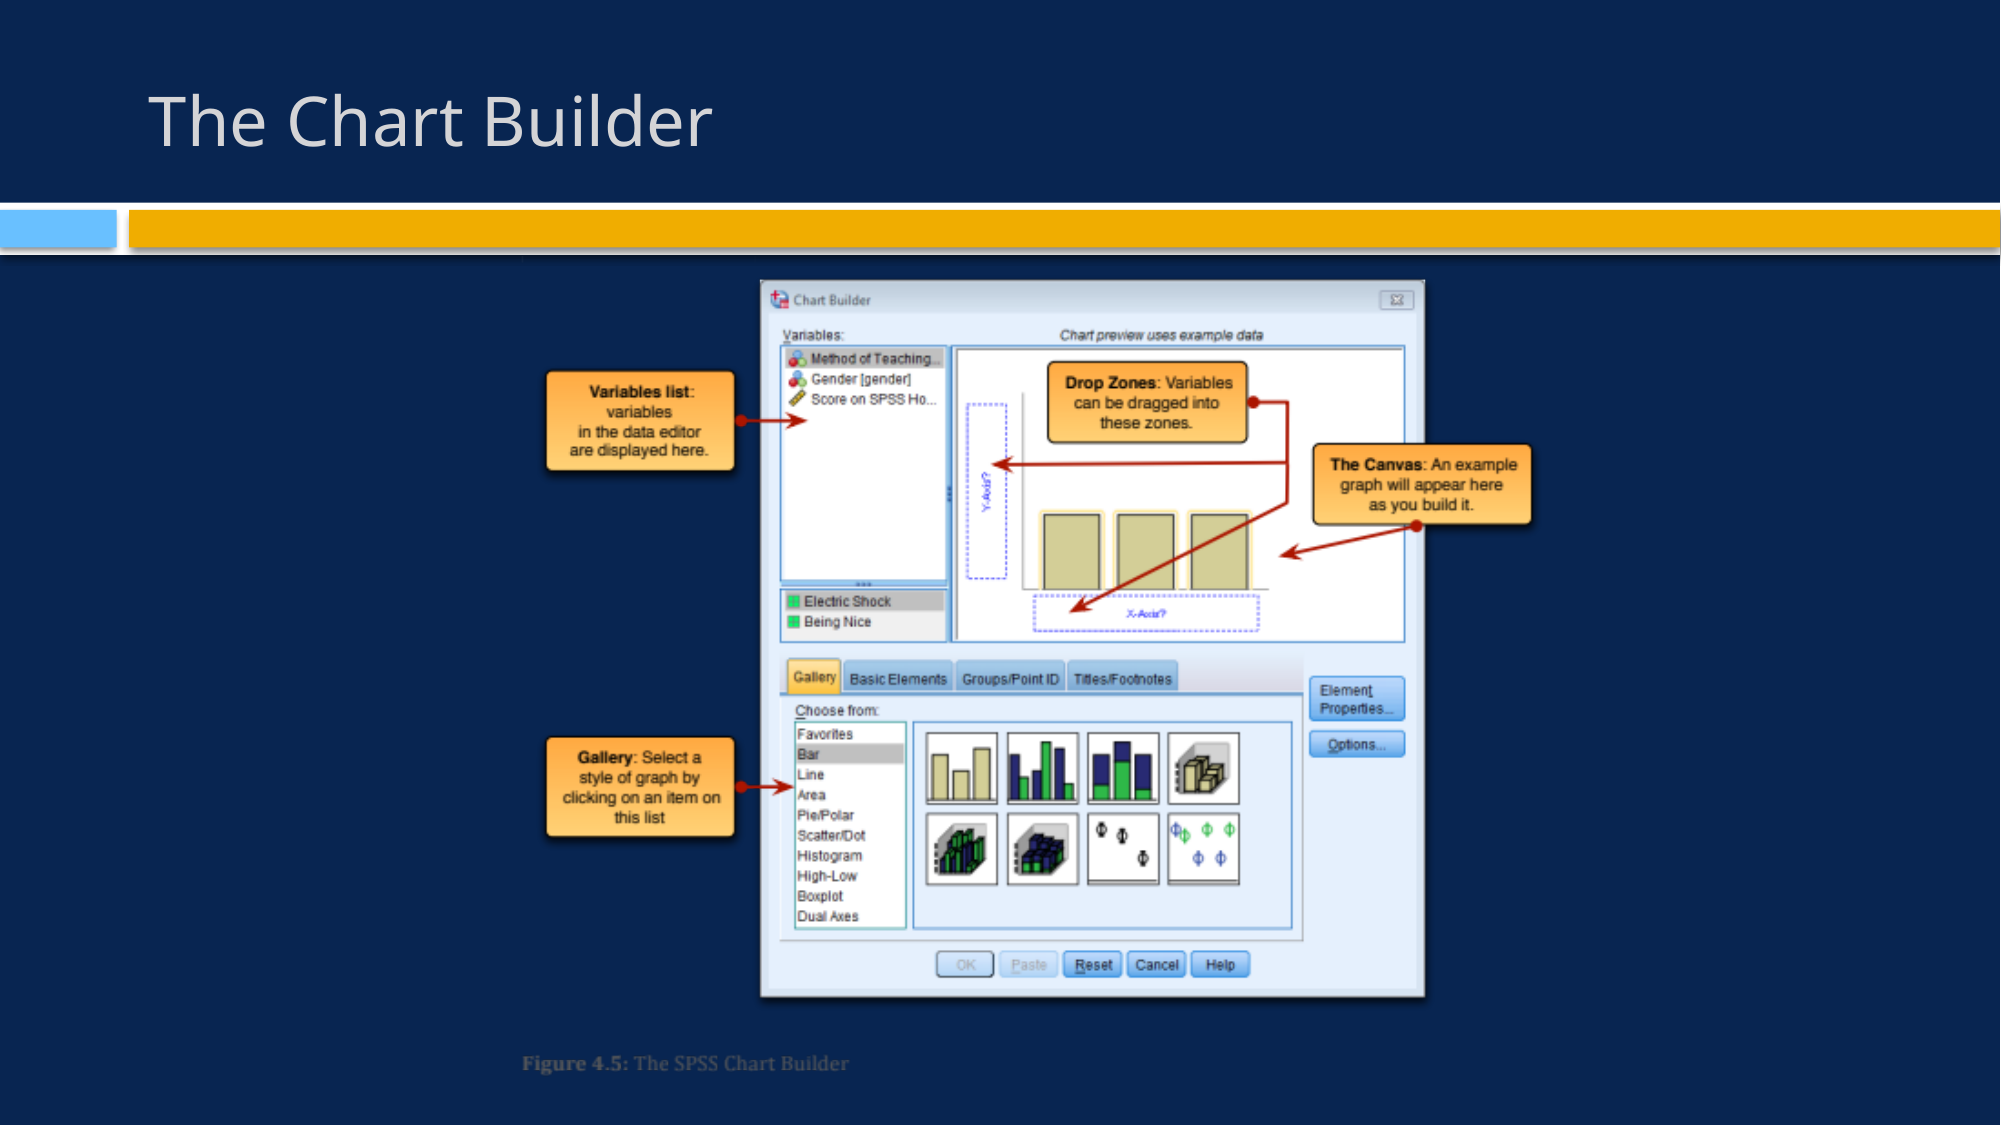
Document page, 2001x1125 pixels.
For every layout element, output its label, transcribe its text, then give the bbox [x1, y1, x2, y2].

title The Chart Builder [133, 37, 1918, 201]
picture [509, 255, 1542, 1079]
